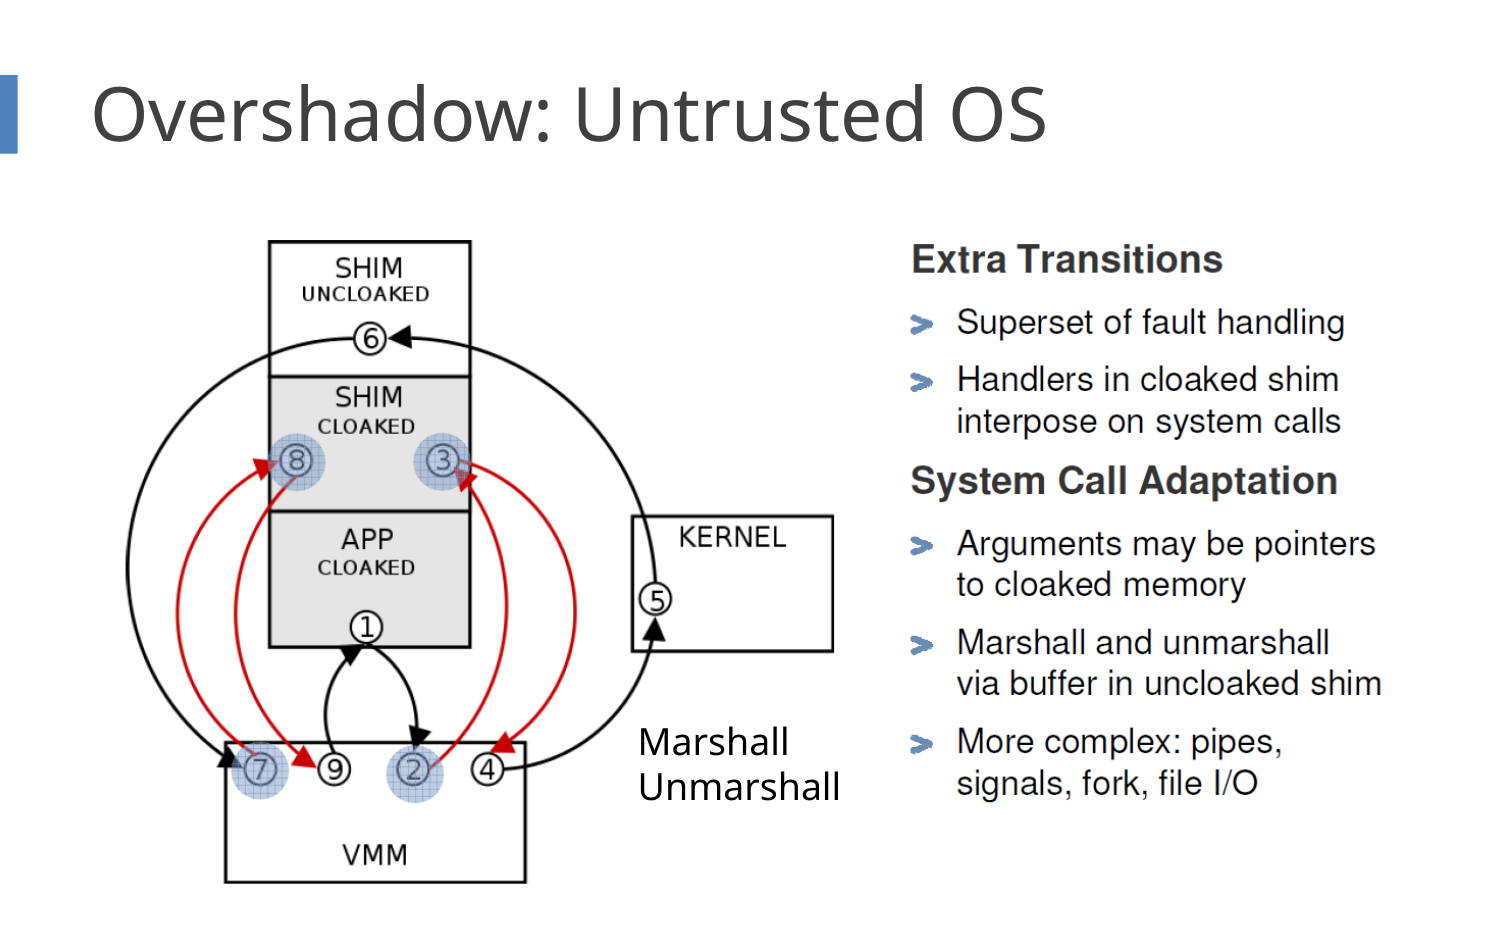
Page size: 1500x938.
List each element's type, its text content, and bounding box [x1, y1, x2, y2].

title Overshadow: Untrusted OS [75, 37, 1425, 186]
picture [94, 186, 1406, 899]
